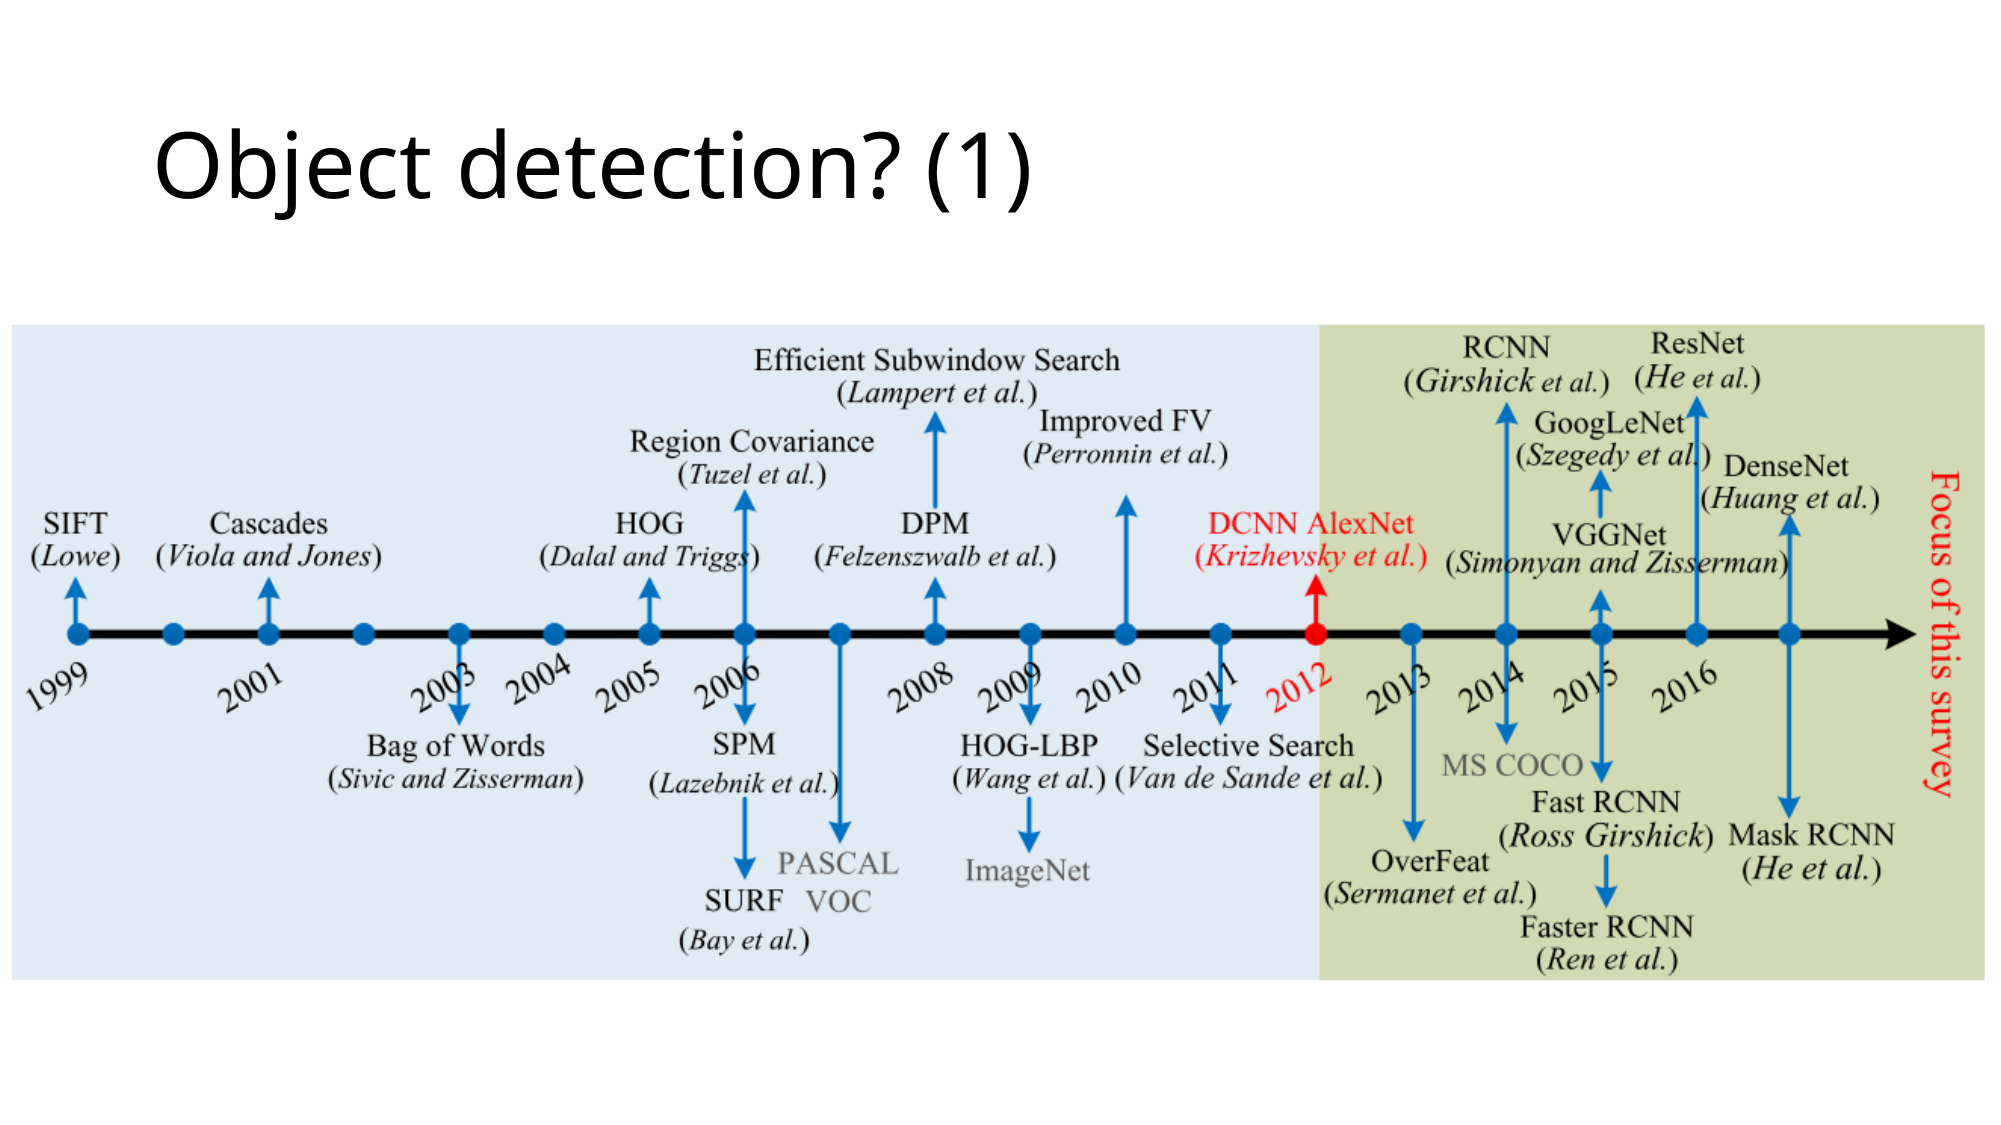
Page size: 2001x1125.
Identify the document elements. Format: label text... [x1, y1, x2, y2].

picture [0, 316, 2000, 997]
title Object detection? (1) [137, 59, 1863, 278]
